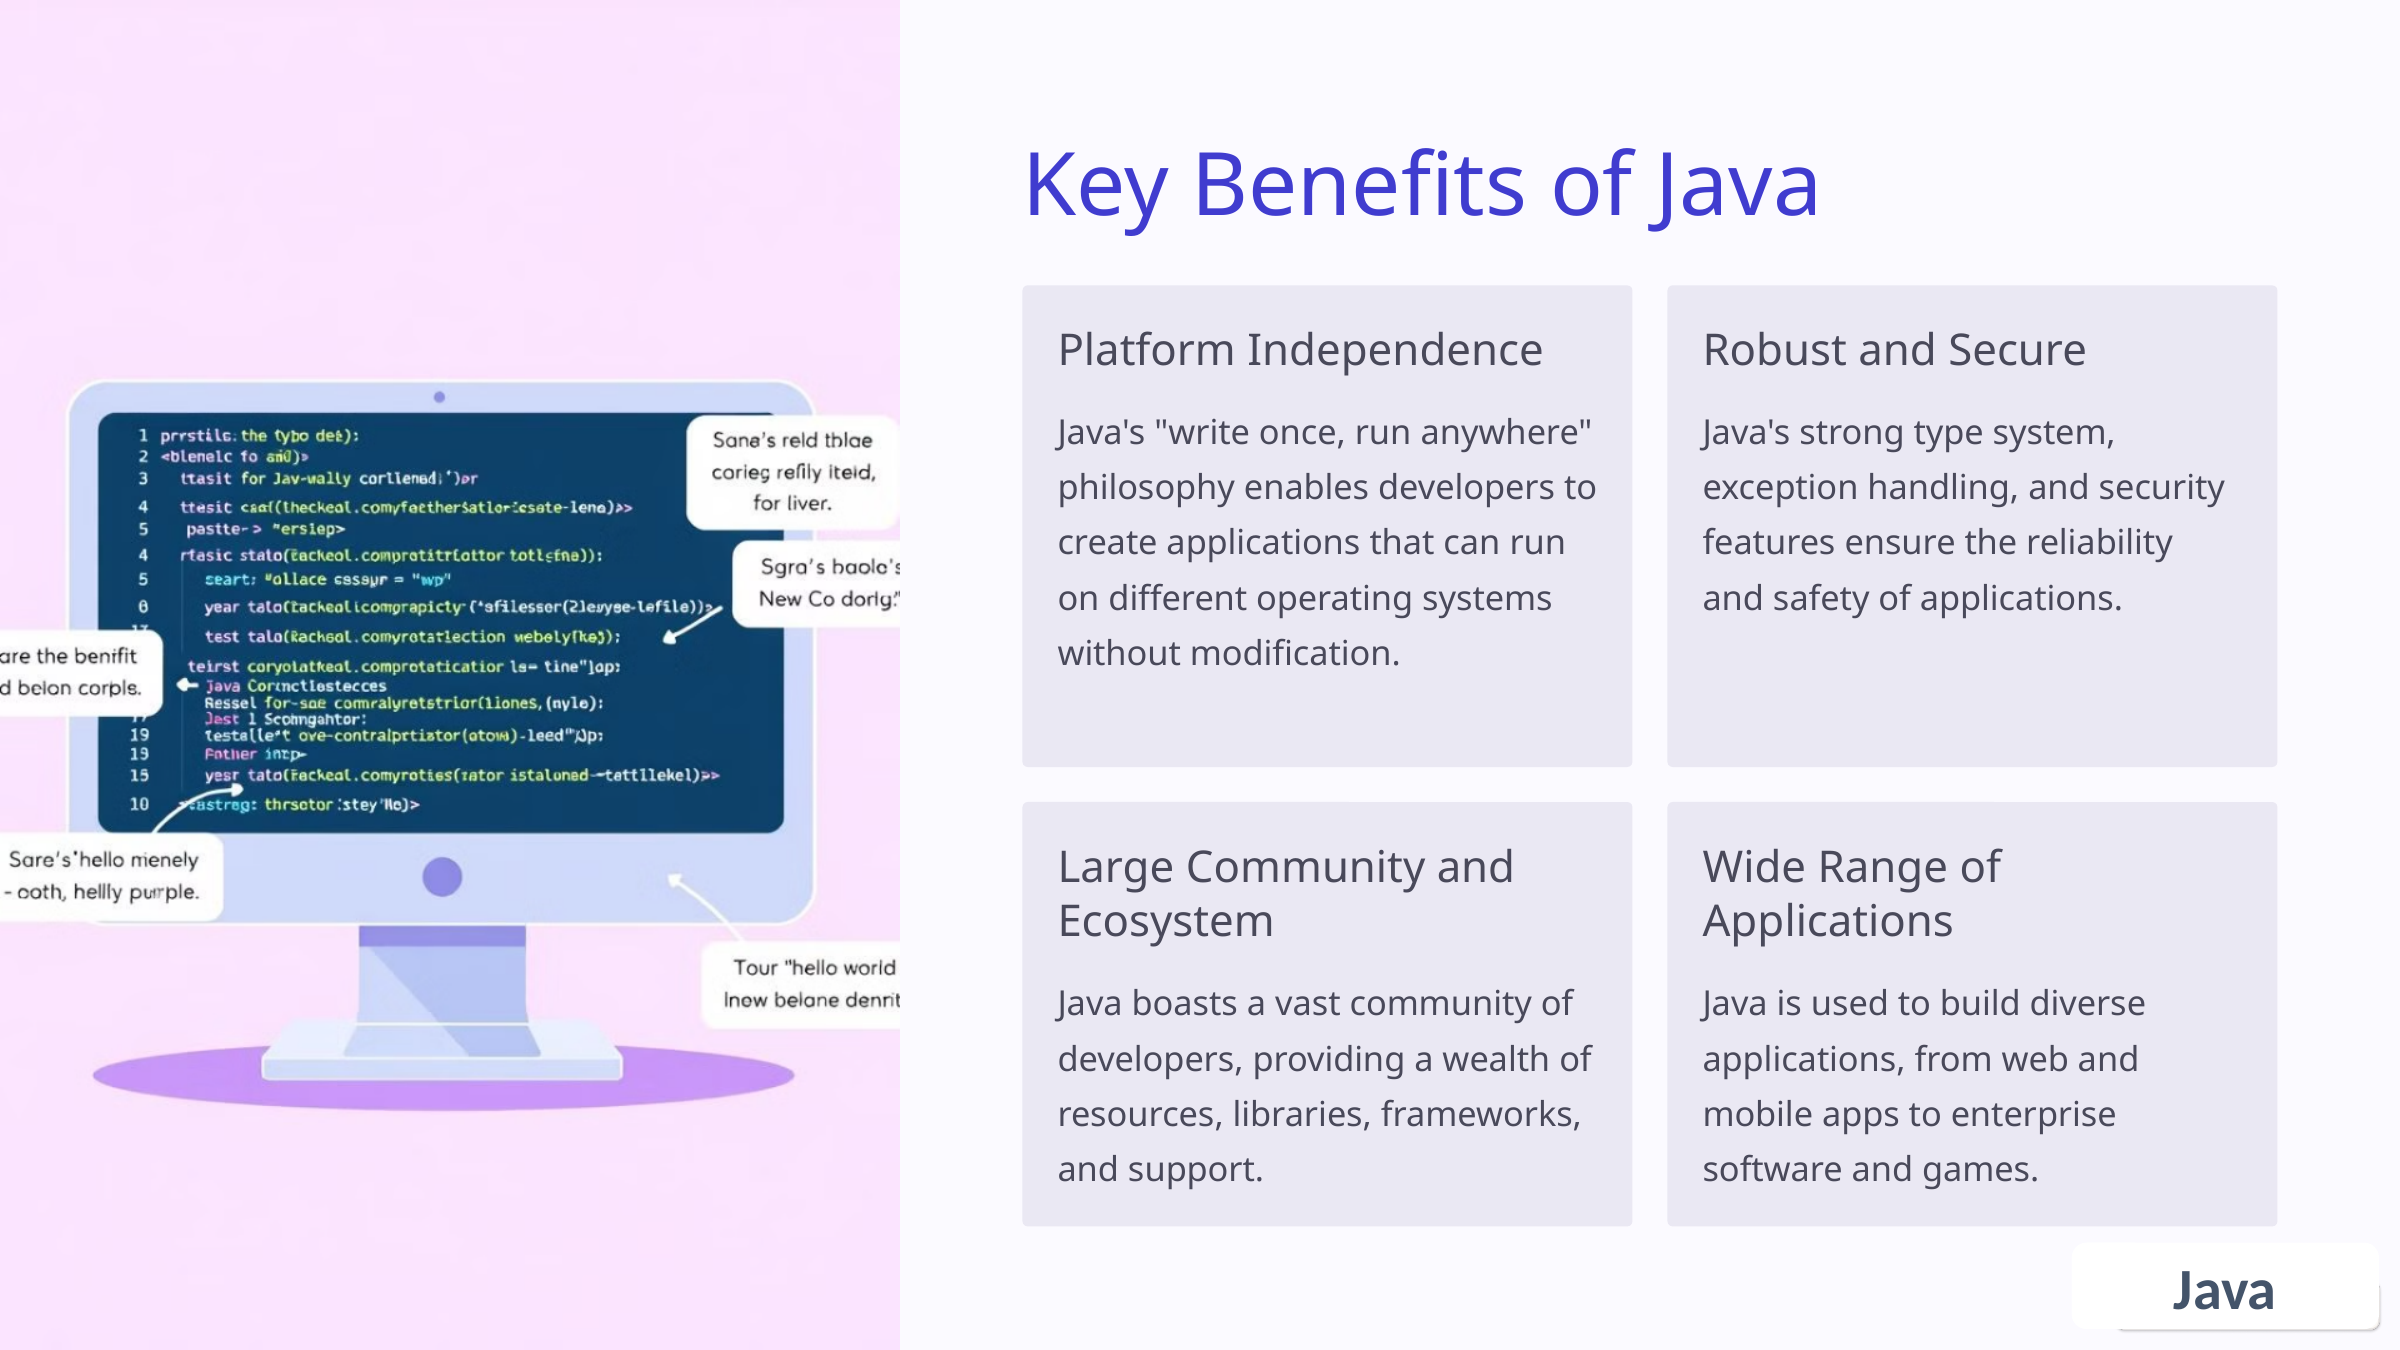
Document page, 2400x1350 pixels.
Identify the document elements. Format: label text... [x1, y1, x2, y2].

text_box [1667, 285, 2278, 768]
text_box Large Community and Ecosystem [1057, 837, 1598, 947]
text_box Wide Range of Applications [1702, 837, 2243, 947]
text_box [1022, 285, 1633, 768]
text_box Java is used to build diverse applications, from web and mobile apps to enterprise software and games. [1702, 967, 2243, 1192]
text_box [1667, 801, 2278, 1227]
text_box Java [2071, 1242, 2380, 1330]
text_box Java boasts a vast community of developers, providing a wealth of resources, libraries, frameworks, and support. [1057, 967, 1598, 1192]
text_box Robust and Secure [1702, 320, 2140, 375]
text_box [1022, 801, 1633, 1227]
text_box Key Benefits of Java [1022, 123, 1907, 233]
text_box Java's "write once, run anywhere" philosophy enables developers to create applications that can run on different operating systems without modification. [1057, 396, 1598, 733]
picture [0, 0, 900, 1350]
picture [2106, 1271, 2389, 1339]
text_box Platform Independence [1057, 320, 1591, 375]
text_box Java's strong type system, exception handling, and security features ensure the reliability and safety of applications. [1702, 396, 2243, 621]
